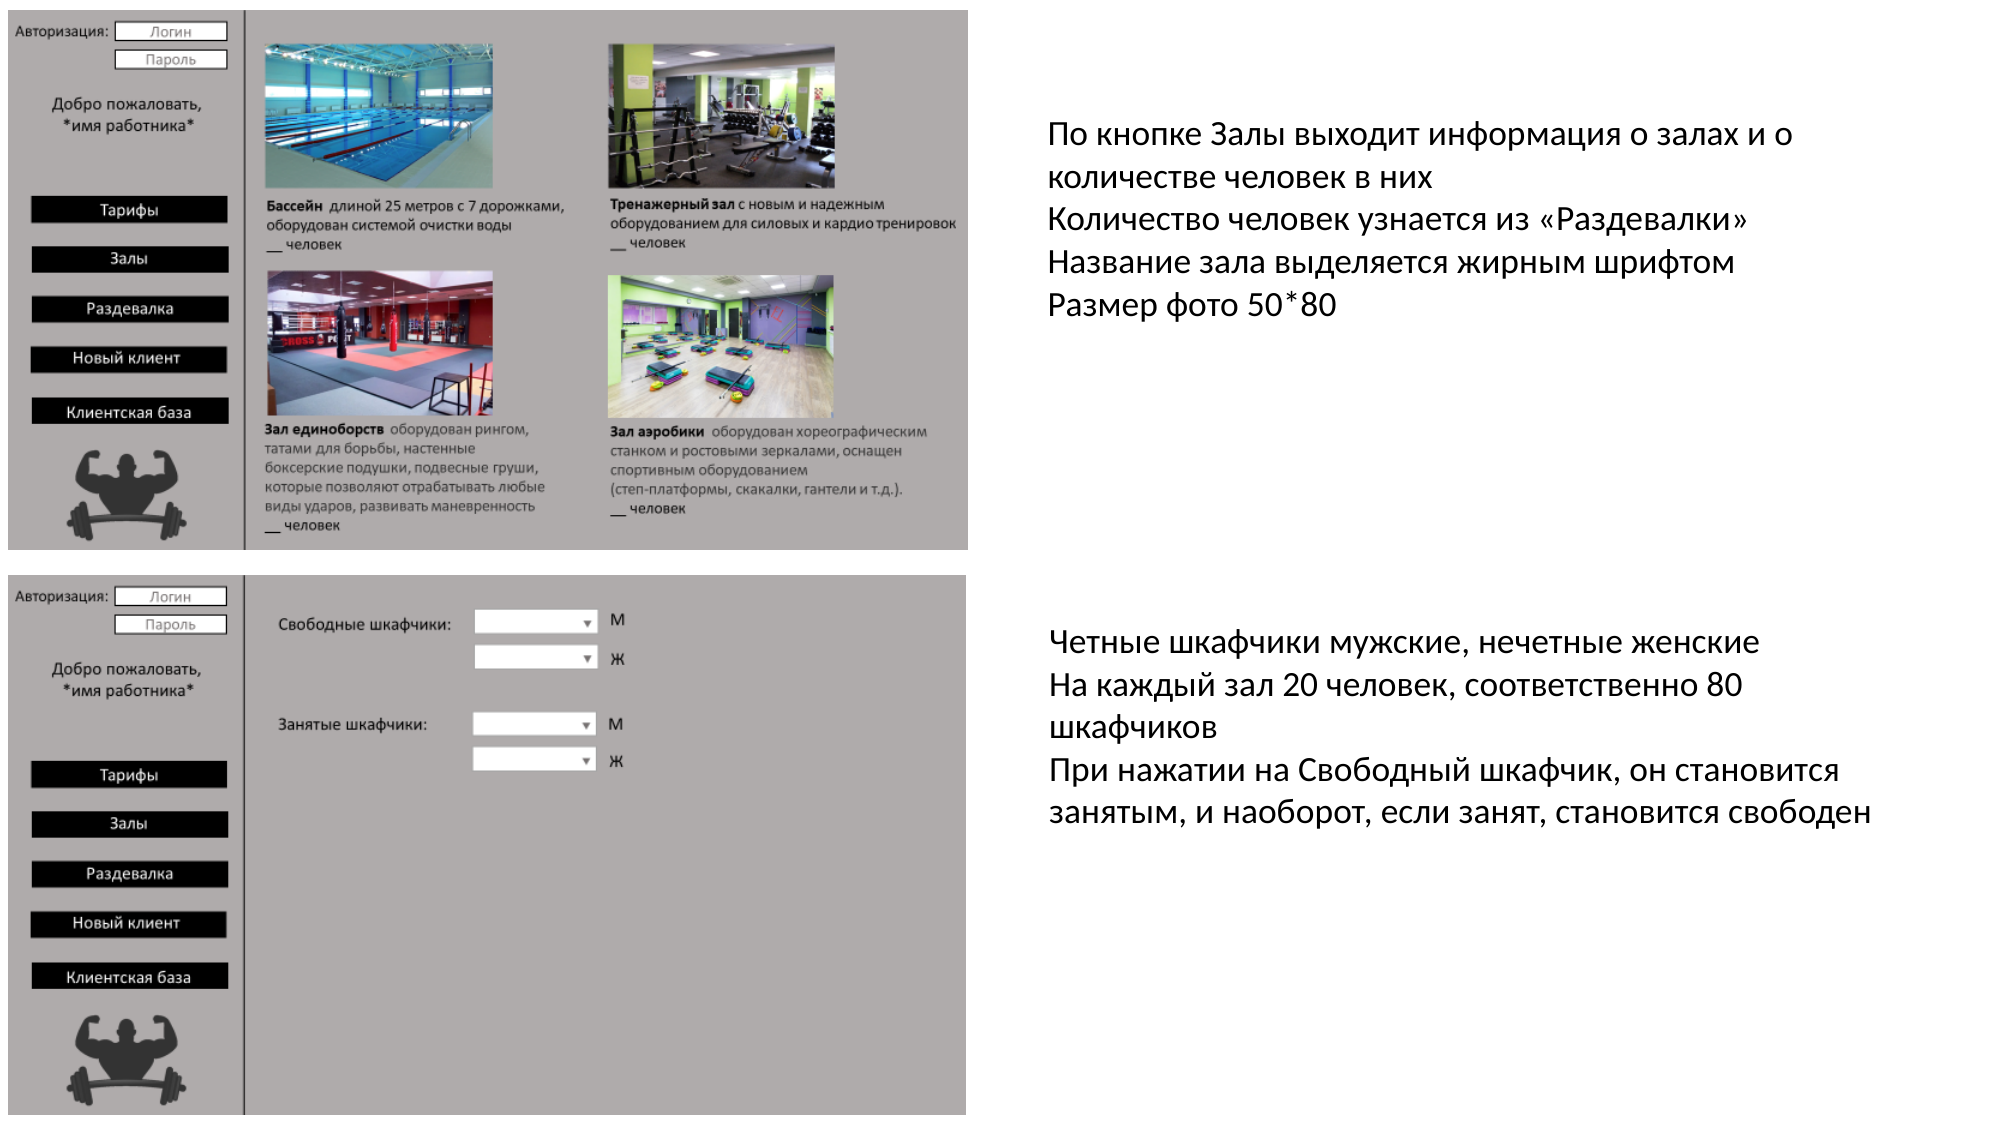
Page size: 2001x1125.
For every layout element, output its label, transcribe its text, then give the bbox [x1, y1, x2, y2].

picture [8, 10, 968, 550]
picture [8, 575, 966, 1115]
text_box Четные шкафчики мужские, нечетные женские На каждый зал 20 человек, соответственно 80 шкафчиков При нажатии на Свободный шкафчик, он становится занятым, и наоборот, если занят, становится свободен [1034, 610, 1930, 839]
text_box По кнопке Залы выходит информация о залах и о количестве человек в них Количество человек узнается из «Раздевалки» Название зала выделяется жирным шрифтом Размер фото 50*80 [1032, 103, 1941, 331]
